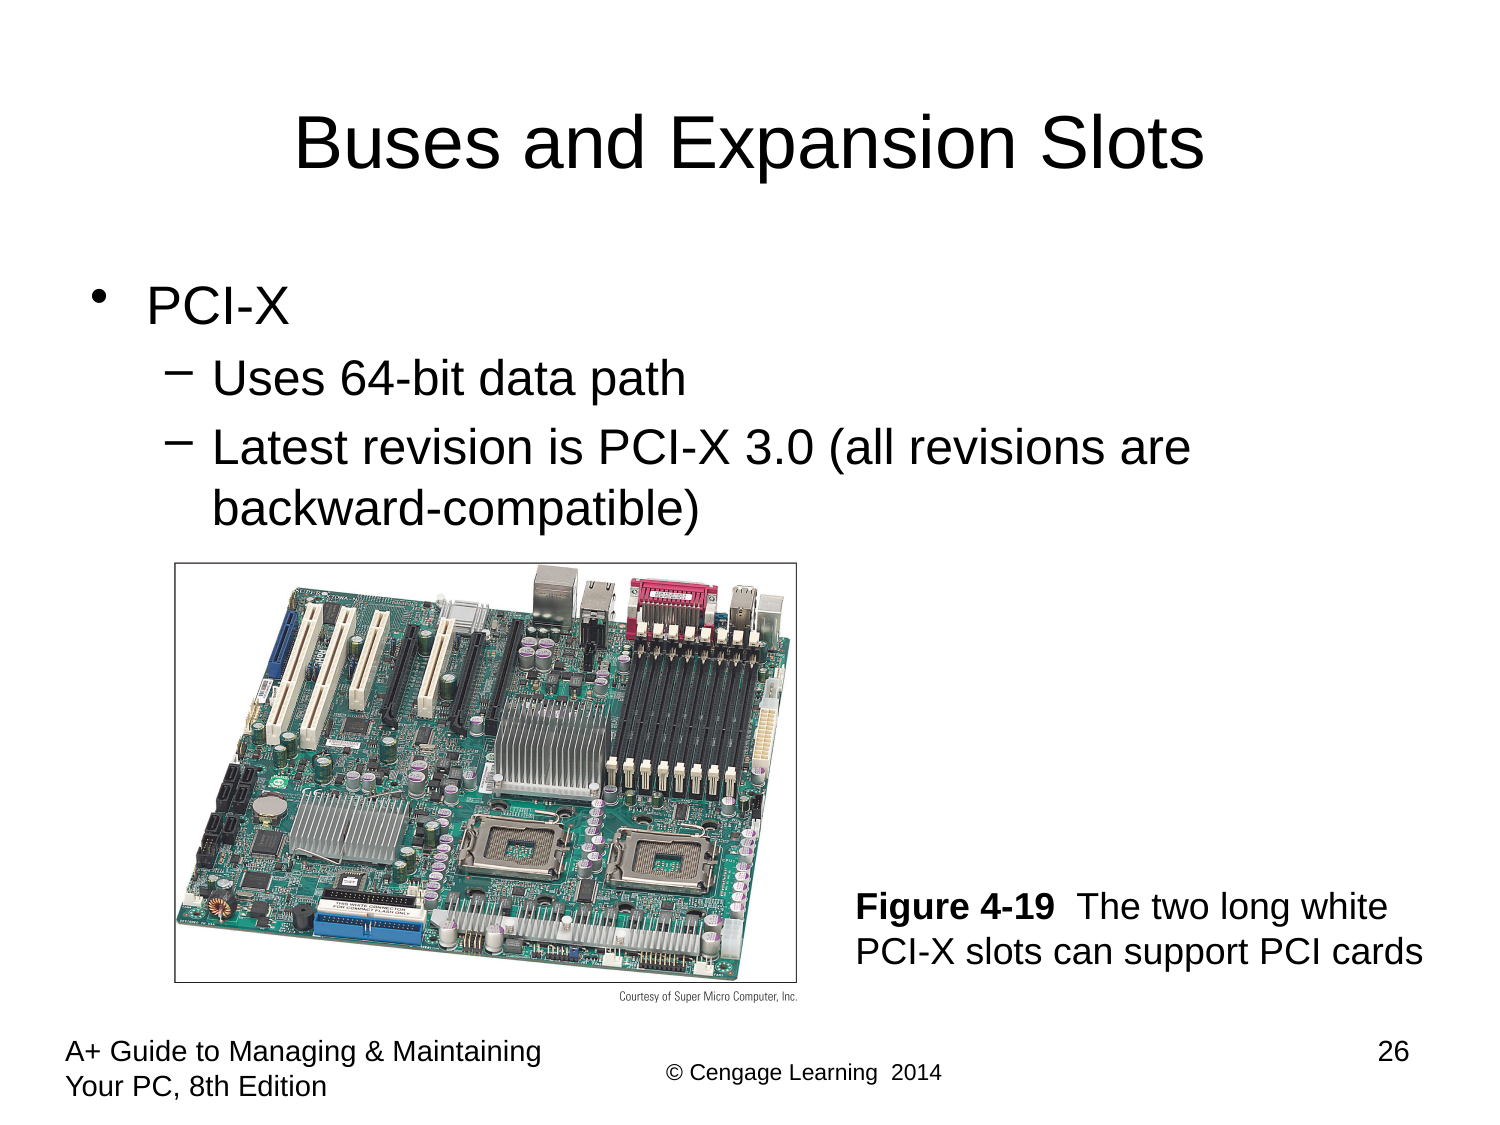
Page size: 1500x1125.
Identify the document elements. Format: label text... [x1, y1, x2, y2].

footer A+ Guide to Managing & Maintaining Your PC, 8th Edition [49, 1024, 613, 1104]
text_box Figure 4-19 The two long white PCI-X slots can support PCI cards [840, 874, 1439, 980]
list PCI-X Uses 64-bit data path Latest revision is PCI-X 3.0 (all revisions are backward-compatible) [75, 262, 1425, 1005]
slide_number 26 [1074, 1024, 1426, 1103]
title Buses and Expansion Slots [75, 45, 1425, 233]
picture [174, 562, 797, 1004]
